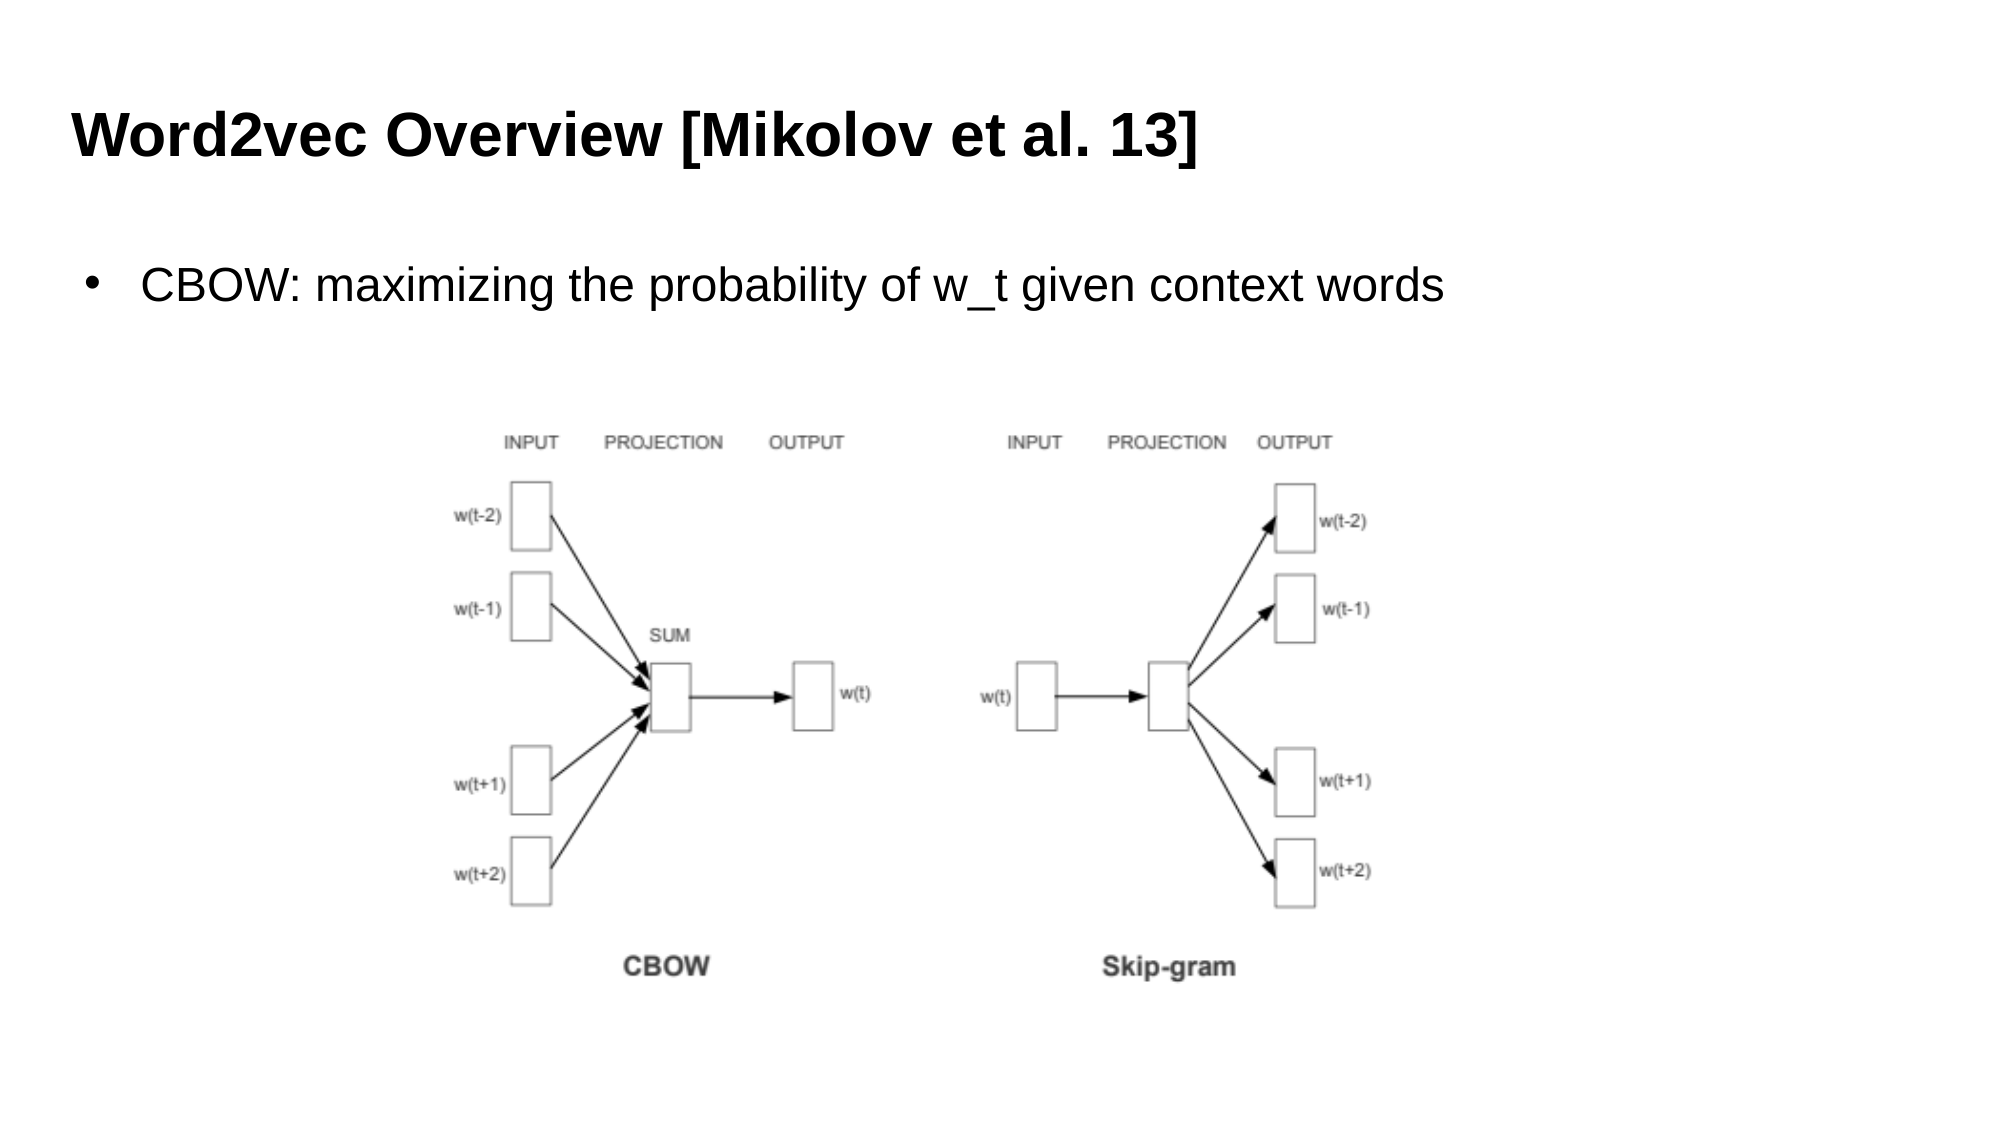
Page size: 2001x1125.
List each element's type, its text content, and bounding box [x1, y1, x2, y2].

title Word2vec Overview [Mikolov et al. 13] [62, 86, 1795, 196]
picture [354, 350, 1503, 1022]
list CBOW: maximizing the probability of w_t given context words [76, 245, 1782, 1067]
